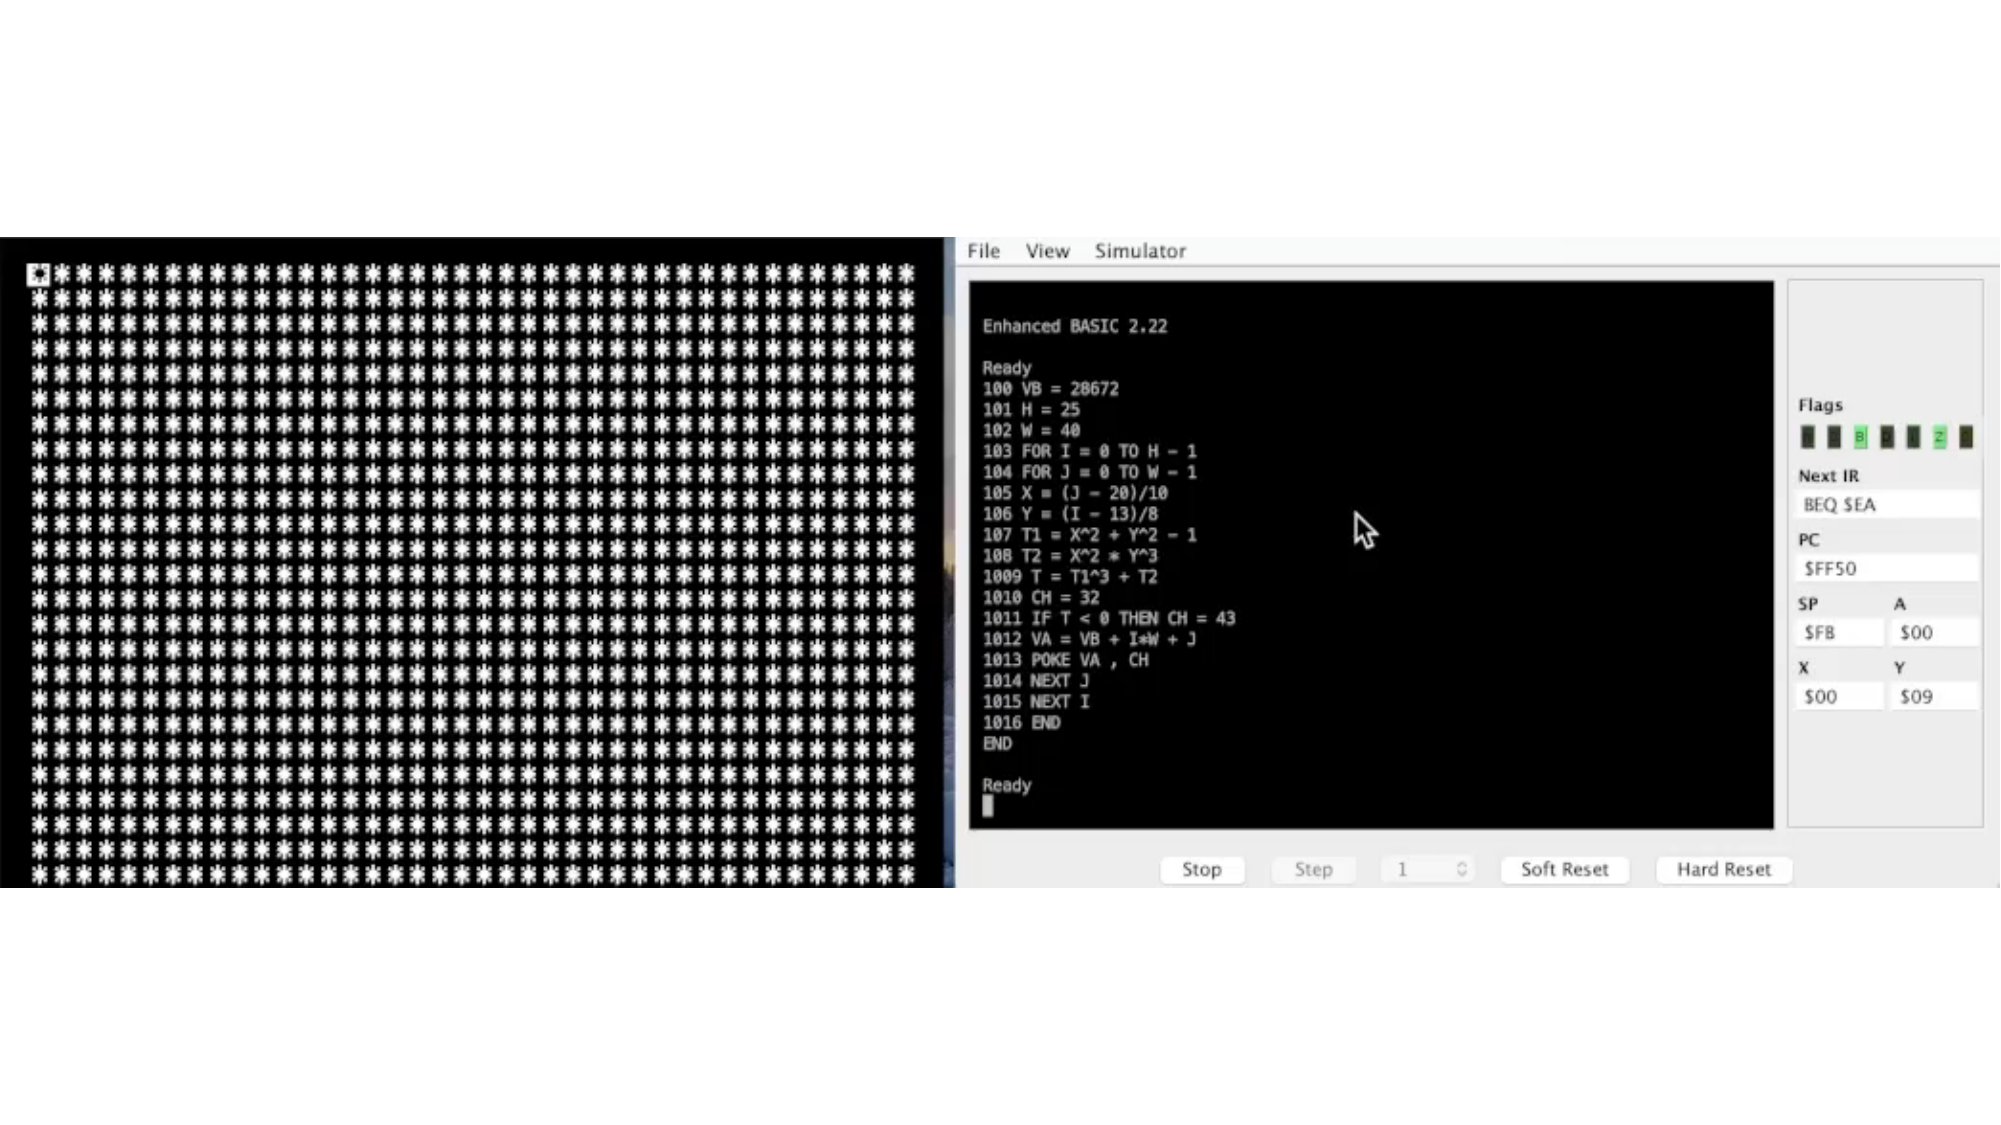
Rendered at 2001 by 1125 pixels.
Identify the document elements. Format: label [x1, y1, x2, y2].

text_box [0, 236, 2000, 889]
